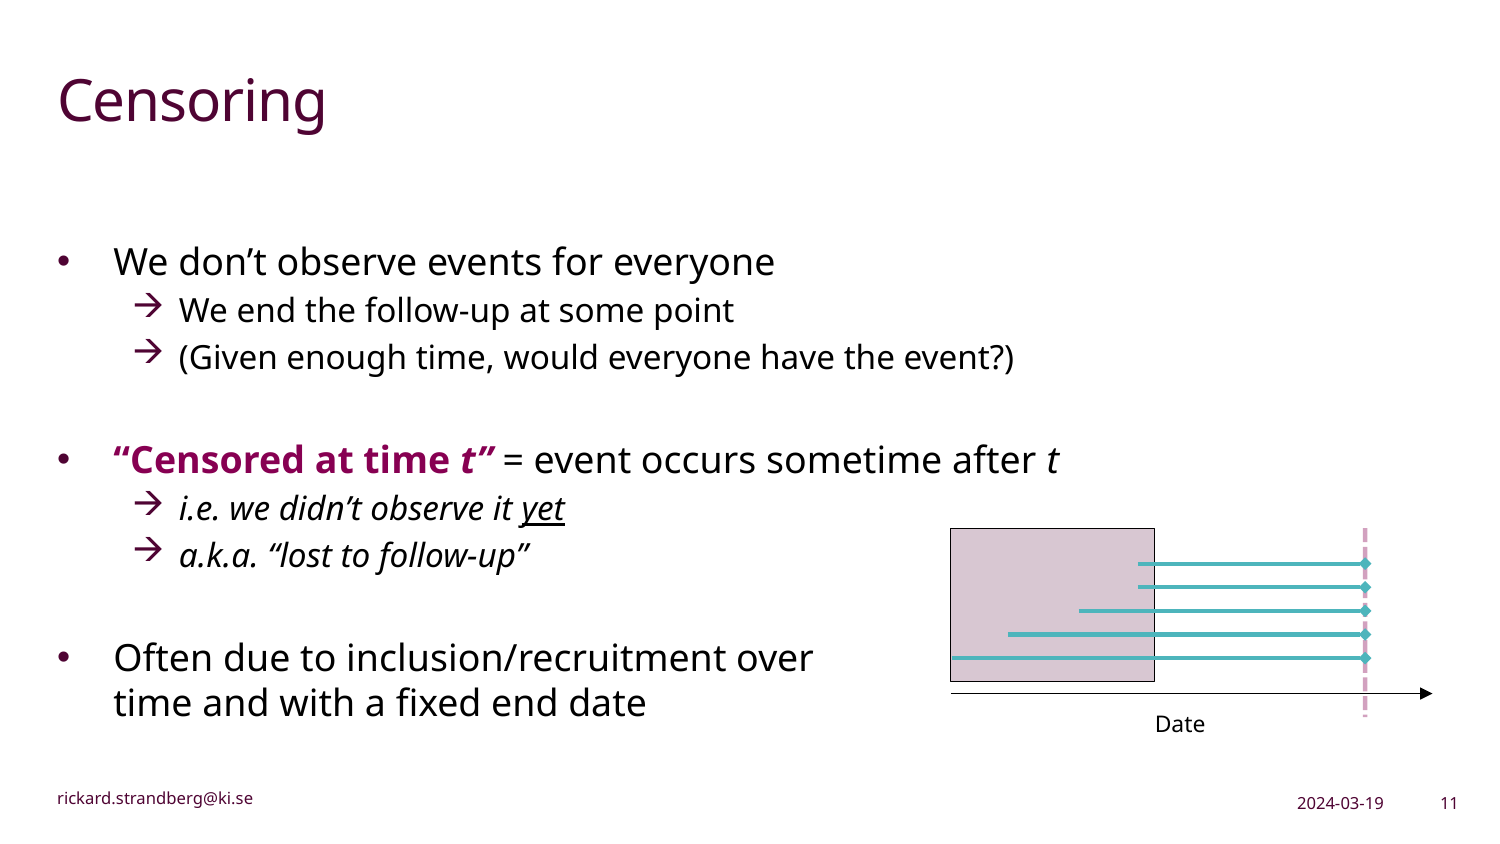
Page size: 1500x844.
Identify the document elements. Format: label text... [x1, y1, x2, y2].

text_box [950, 528, 1155, 661]
text_box Date [1140, 702, 1221, 745]
footer rickard.strandberg@ki.se [41, 785, 408, 814]
slide_number 11 [1361, 785, 1474, 814]
title Censoring [41, 55, 1458, 197]
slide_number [1086, 785, 1361, 814]
list We don’t observe events for everyone We end the follow-up at some point (Given enough time, would everyone have the event?) “Censored at time t” = event occurs sometime after t i.e. we didn’t observe it yet a.k.a. “lost to follow-up” Often due to inclusion/recruitment over time and with a fixed end date [42, 230, 1458, 754]
text_box [950, 663, 1155, 682]
